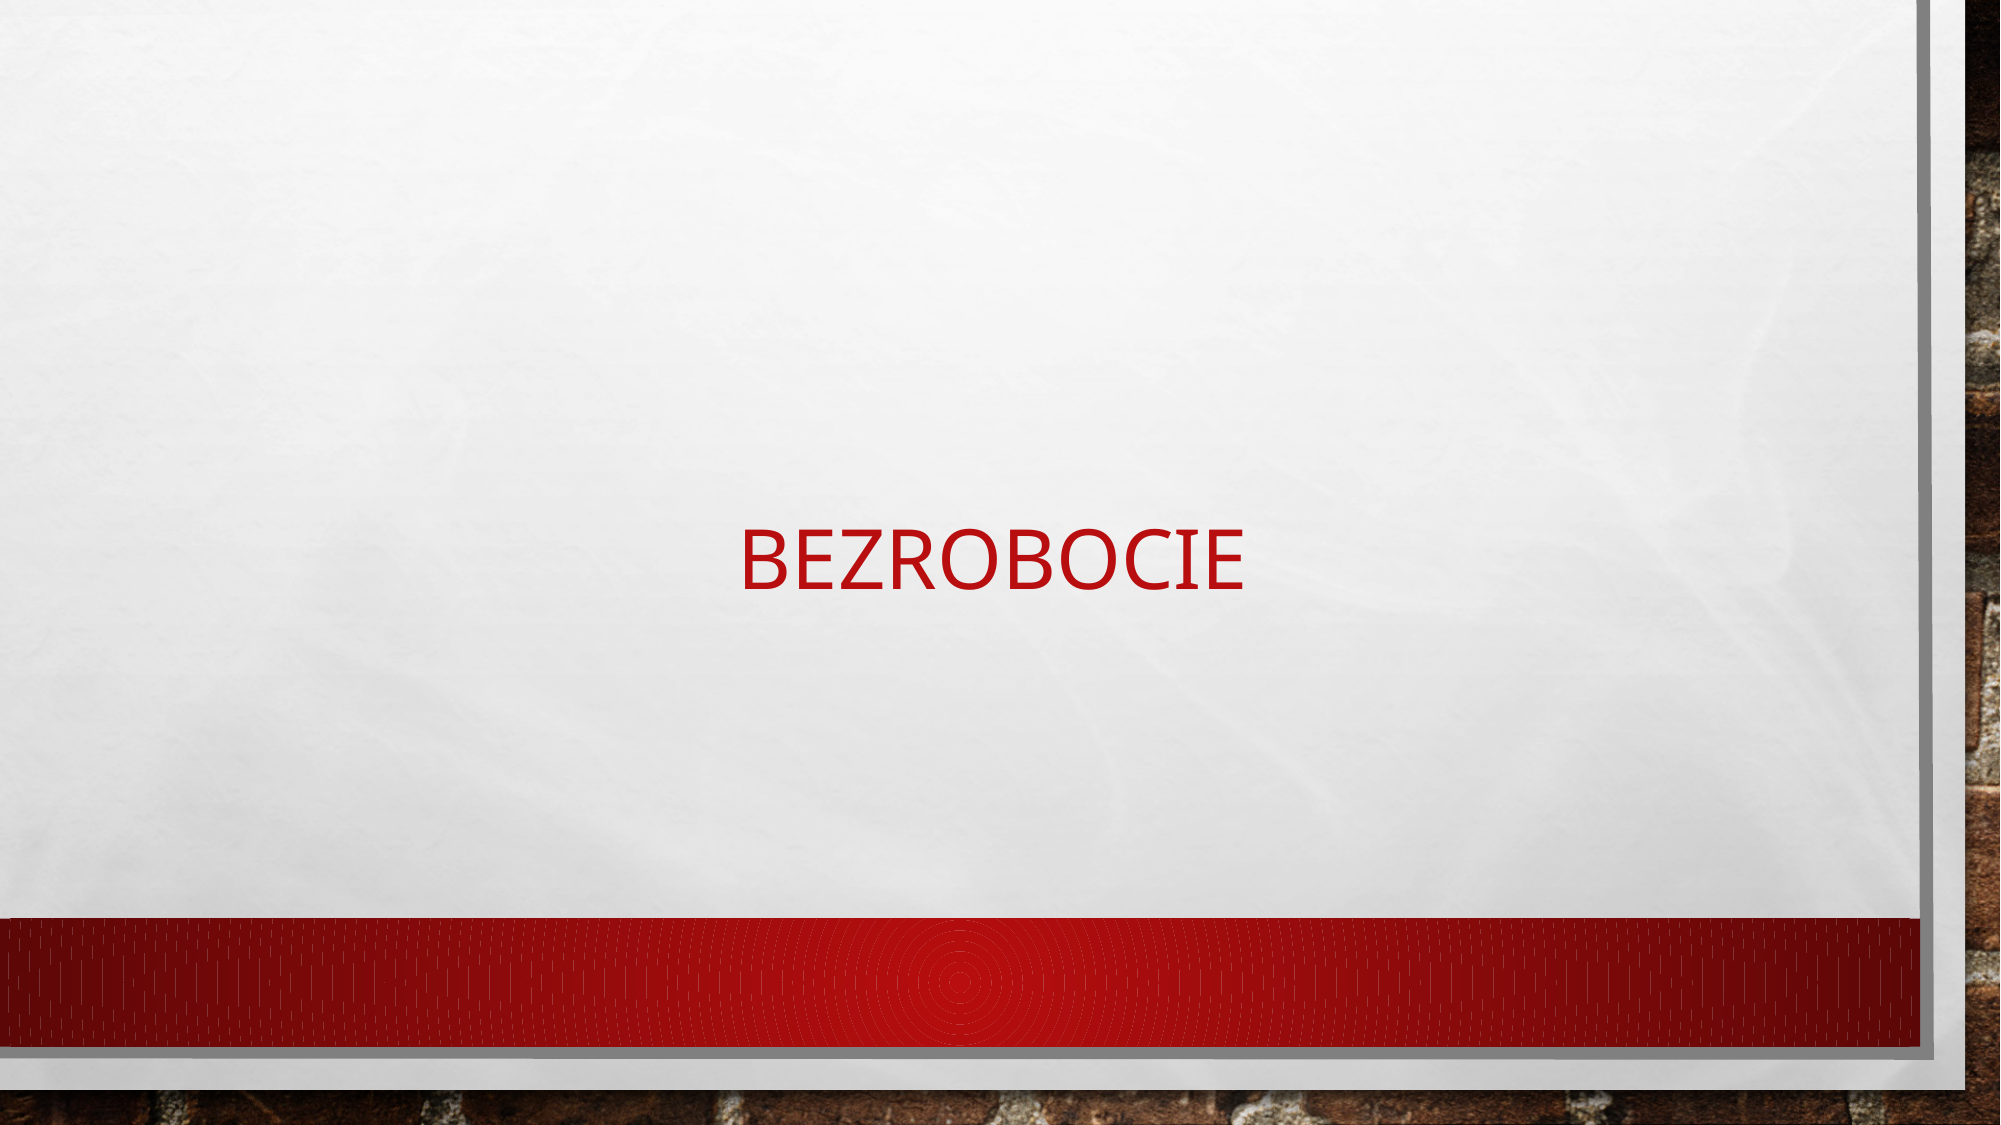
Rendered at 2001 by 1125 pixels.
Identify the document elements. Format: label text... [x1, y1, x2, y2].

title BEZROBOCIE [722, 468, 1278, 657]
picture [0, 0, 2000, 1125]
